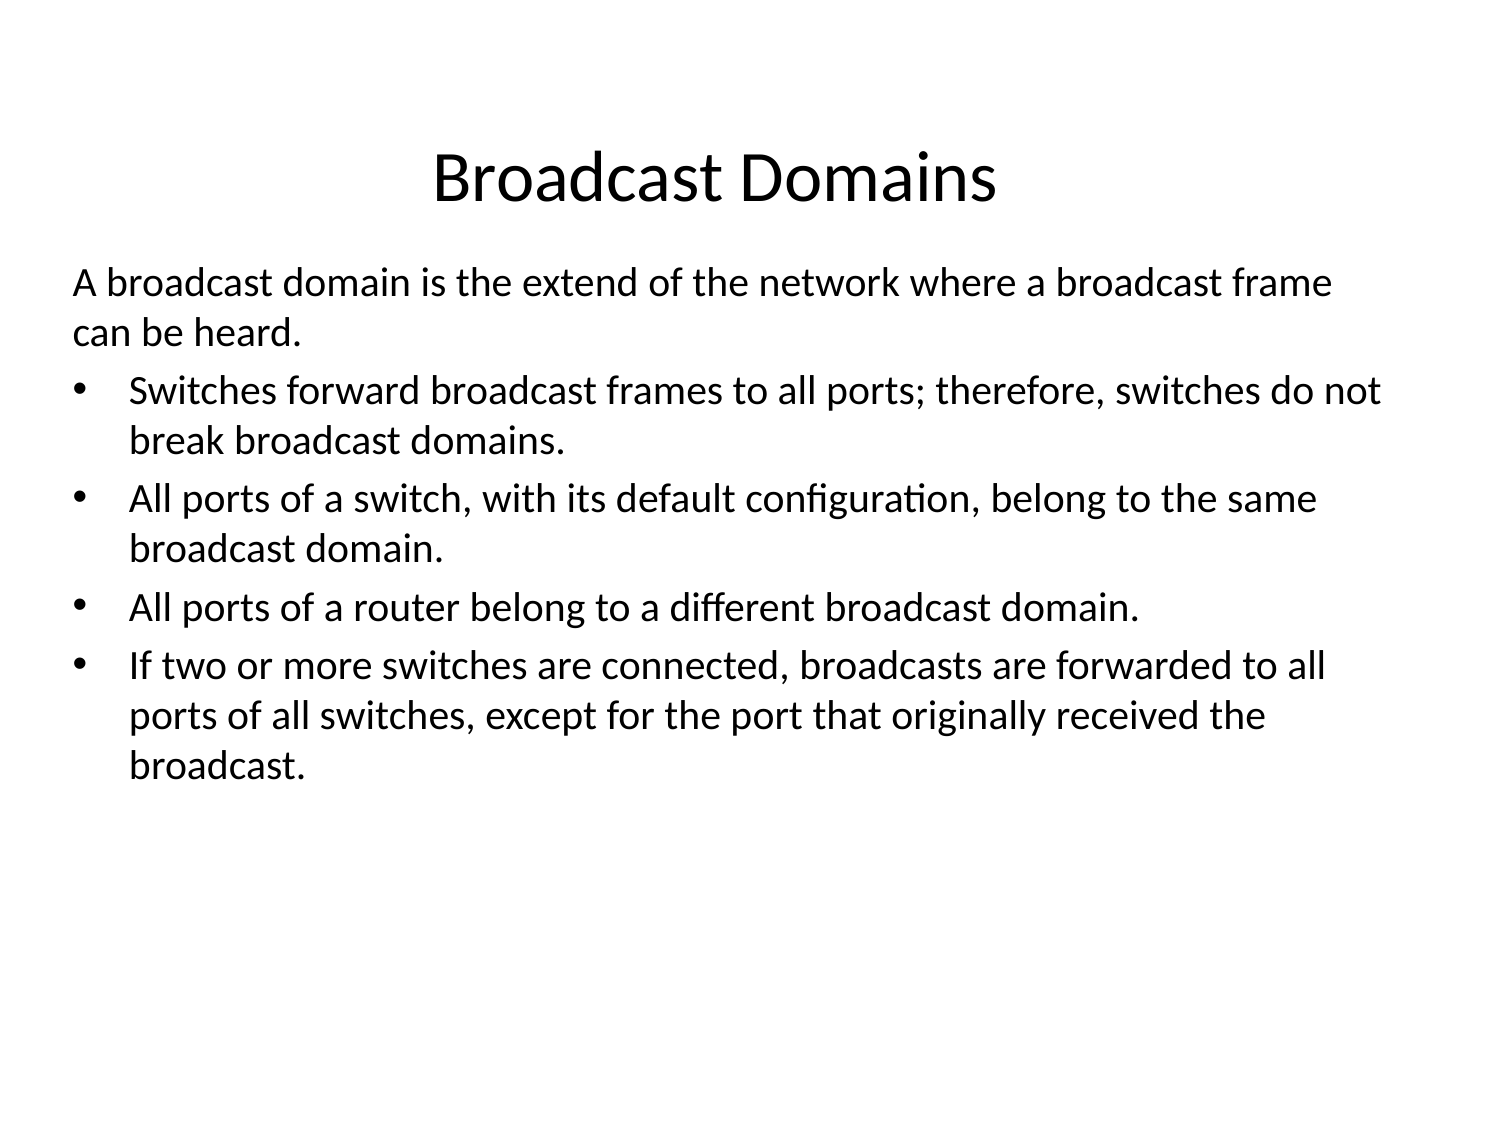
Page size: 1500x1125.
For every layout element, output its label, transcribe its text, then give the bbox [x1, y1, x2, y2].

list A broadcast domain is the extend of the network where a broadcast frame can be heard. Switches forward broadcast frames to all ports; therefore, switches do not break broadcast domains. All ports of a switch, with its default configuration, belong to the same broadcast domain. All ports of a router belong to a different broadcast domain. If two or more switches are connected, broadcasts are forwarded to all ports of all switches, except for the port that originally received the broadcast. [57, 246, 1400, 1052]
title Broadcast Domains [47, 85, 1384, 224]
